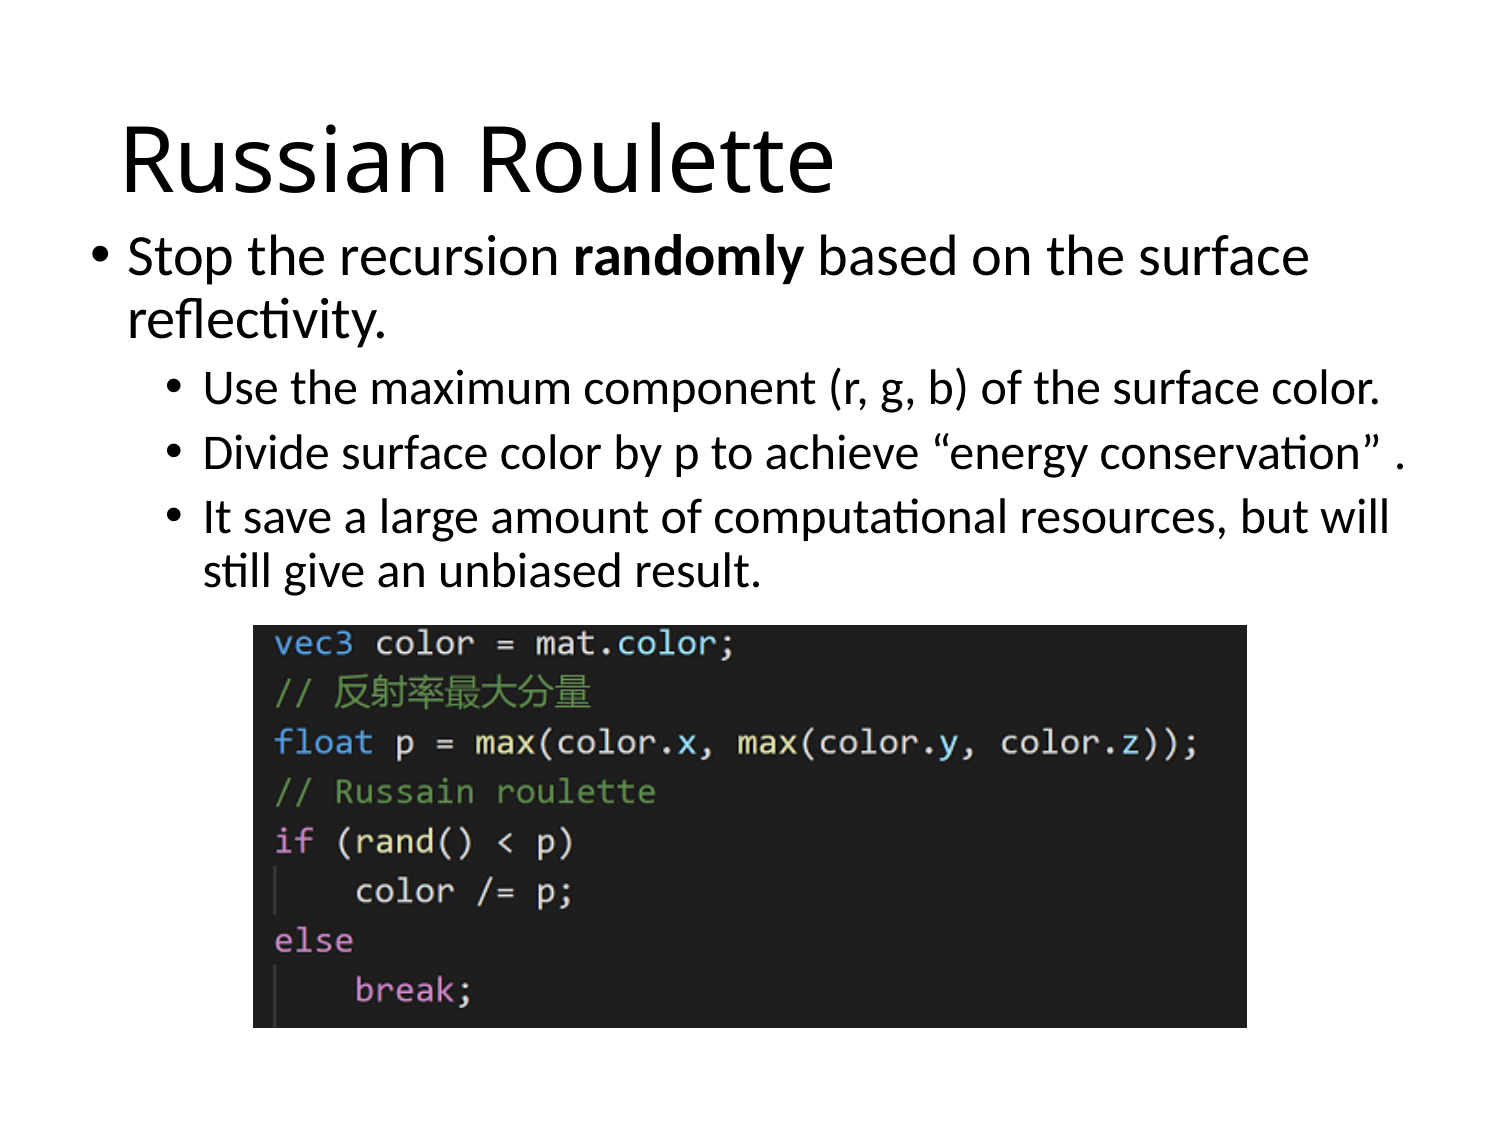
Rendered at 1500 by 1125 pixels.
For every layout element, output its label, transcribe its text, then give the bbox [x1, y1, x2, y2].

picture [253, 625, 1247, 1028]
list Stop the recursion randomly based on the surface reflectivity. Use the maximum component (r, g, b) of the surface color. Divide surface color by p to achieve “energy conservation” . It save a large amount of computational resources, but will still give an unbiased result. [75, 218, 1425, 633]
title Russian Roulette [103, 59, 1397, 218]
